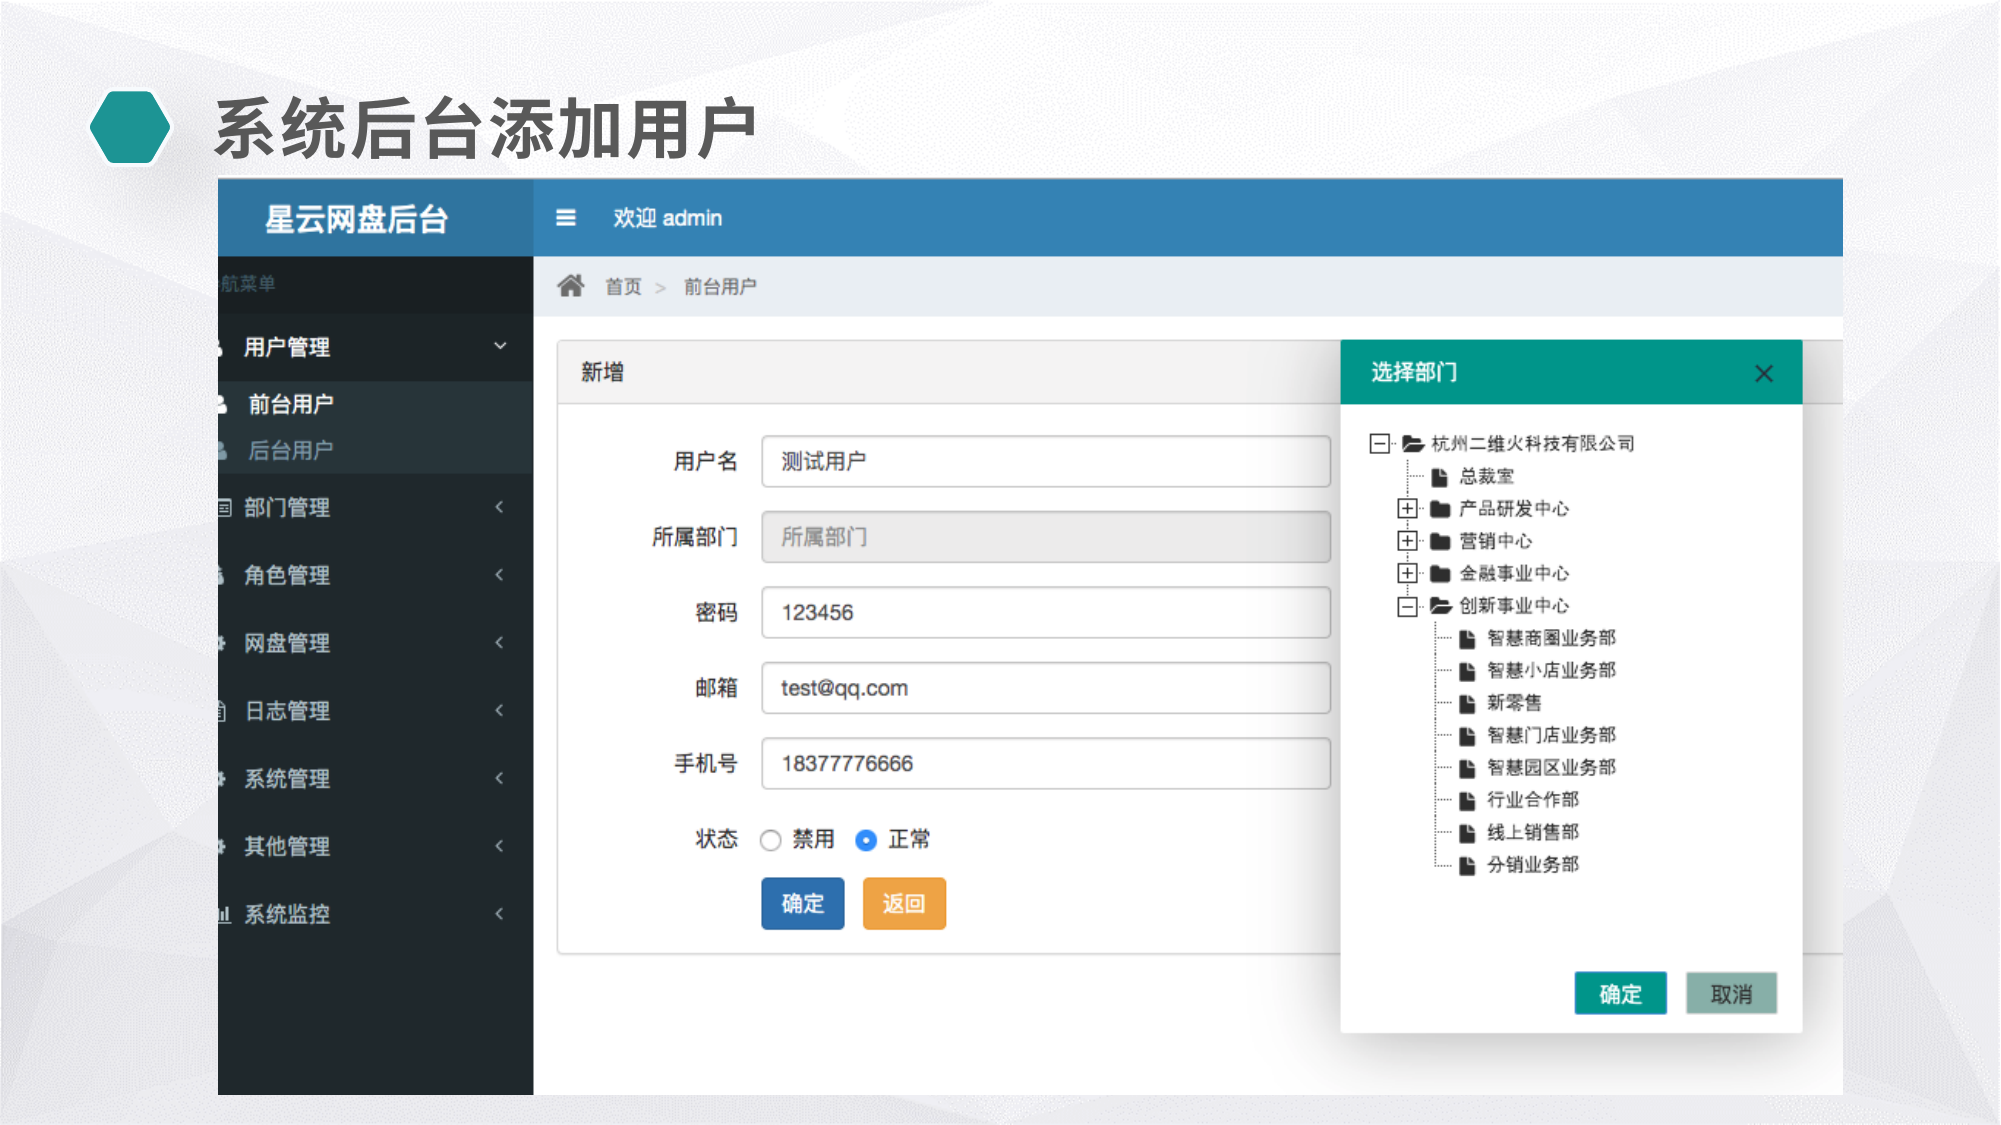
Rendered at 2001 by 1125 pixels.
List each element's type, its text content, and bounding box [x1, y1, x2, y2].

picture [0, 0, 2000, 1125]
text_box 系统后台添加用户 [196, 79, 778, 174]
text_box [86, 88, 174, 167]
